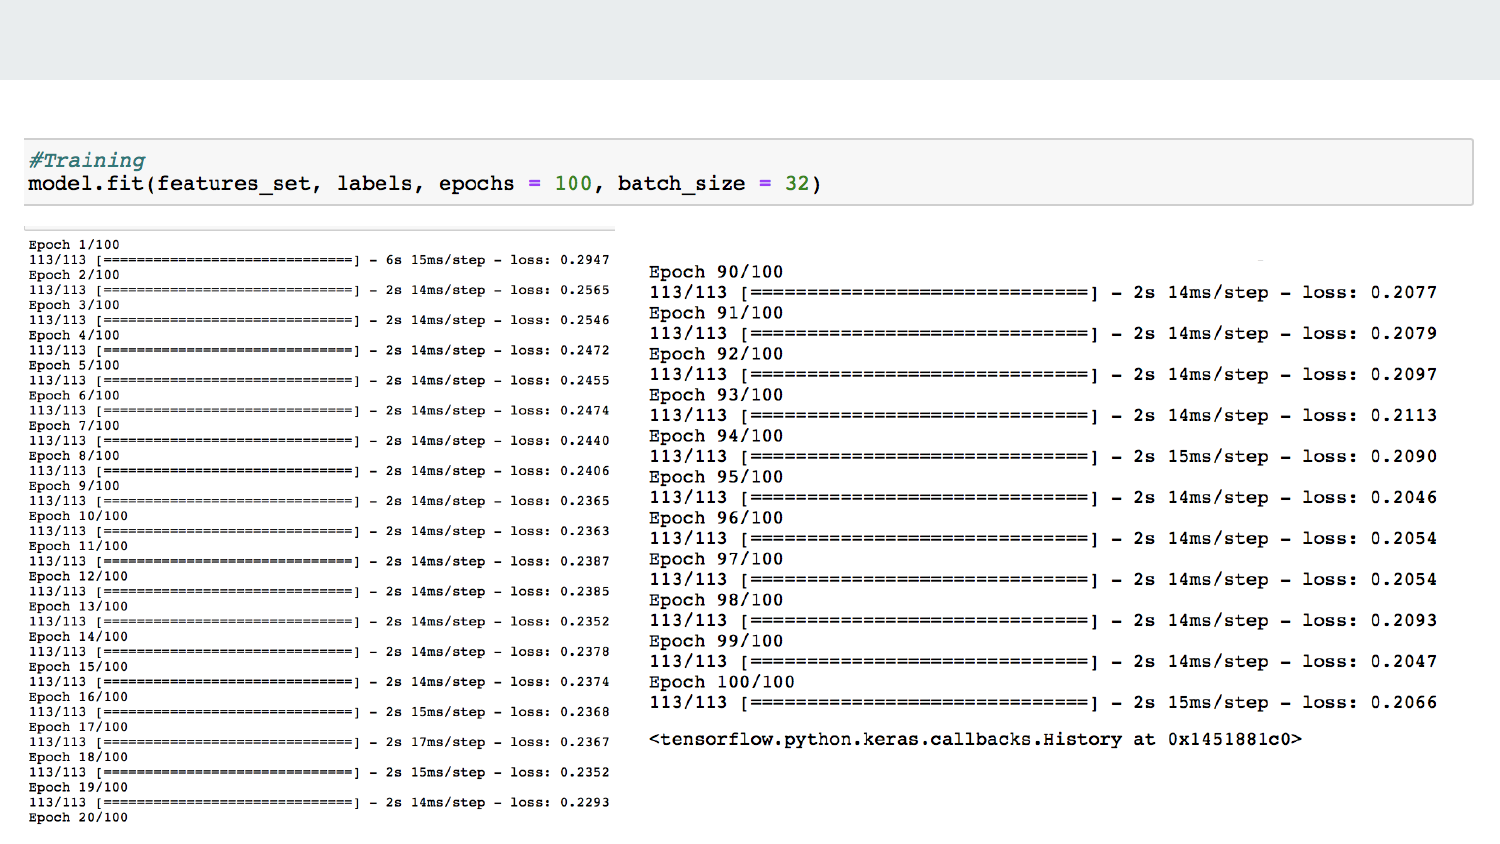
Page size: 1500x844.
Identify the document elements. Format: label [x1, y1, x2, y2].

picture [24, 225, 615, 825]
picture [24, 137, 1476, 211]
picture [646, 260, 1449, 764]
